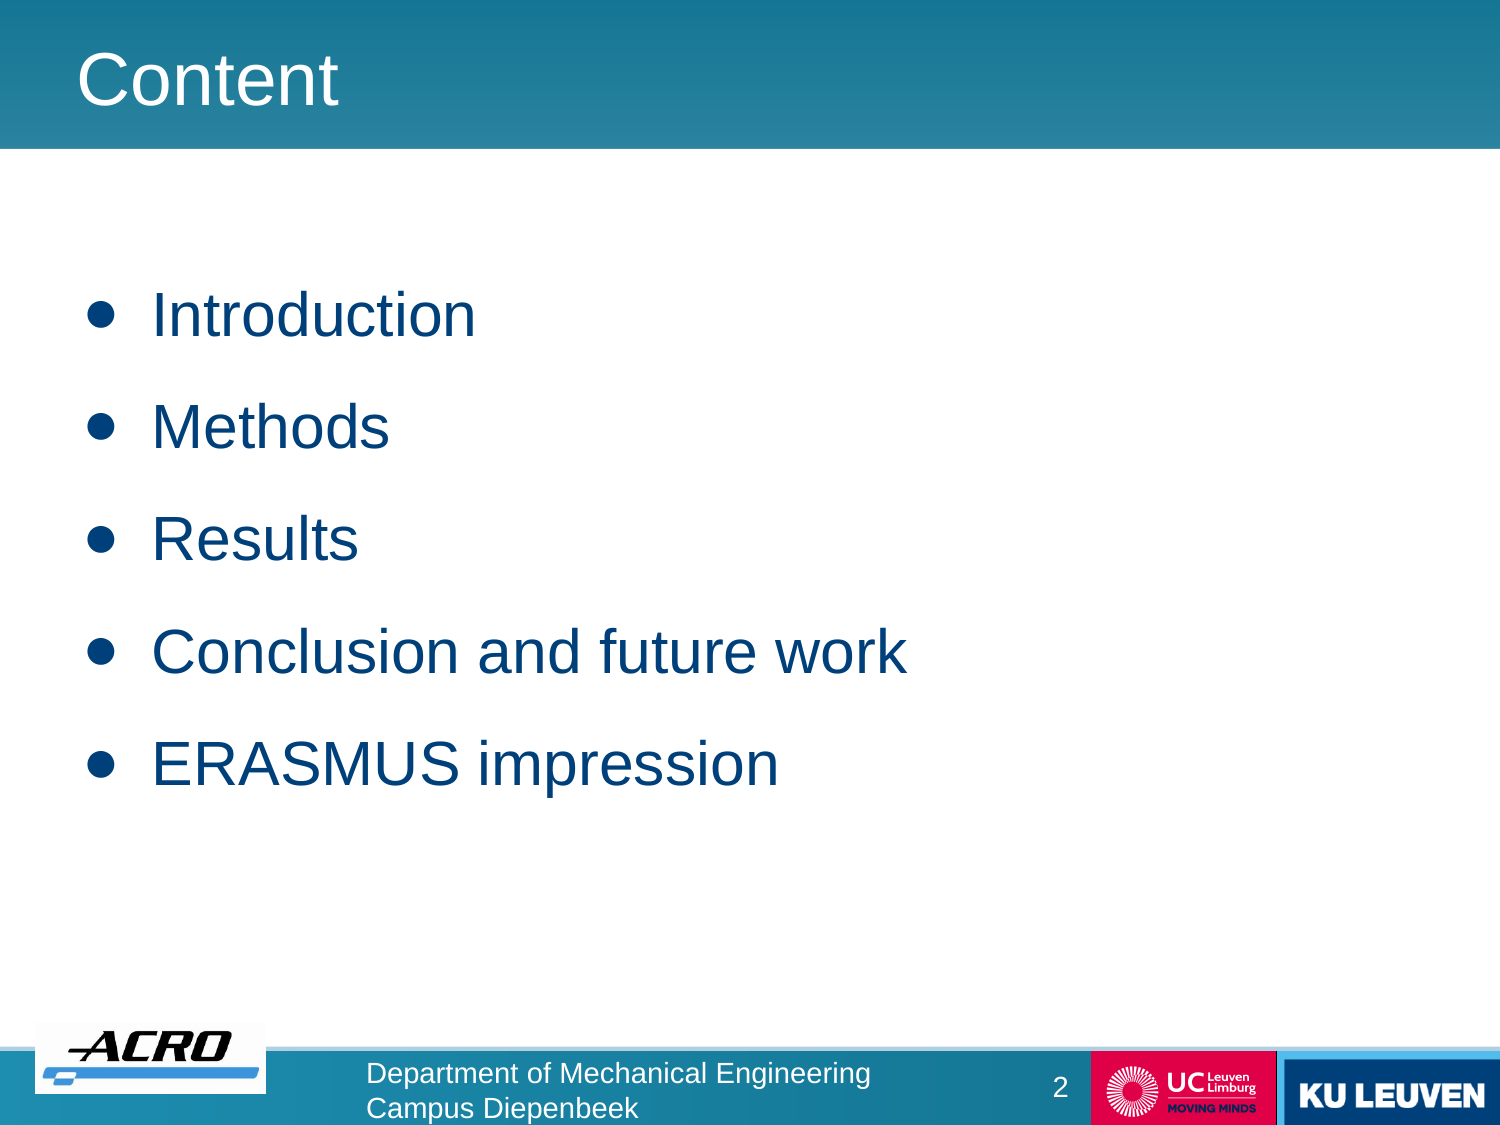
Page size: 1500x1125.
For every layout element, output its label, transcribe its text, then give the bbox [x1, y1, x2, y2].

picture [35, 1022, 266, 1094]
list Introduction Methods Results Conclusion and future work ERASMUS impression [76, 149, 1500, 1047]
title Content [76, 1, 1447, 149]
slide_number ‹#› [962, 1068, 1069, 1116]
picture [1091, 1051, 1500, 1125]
